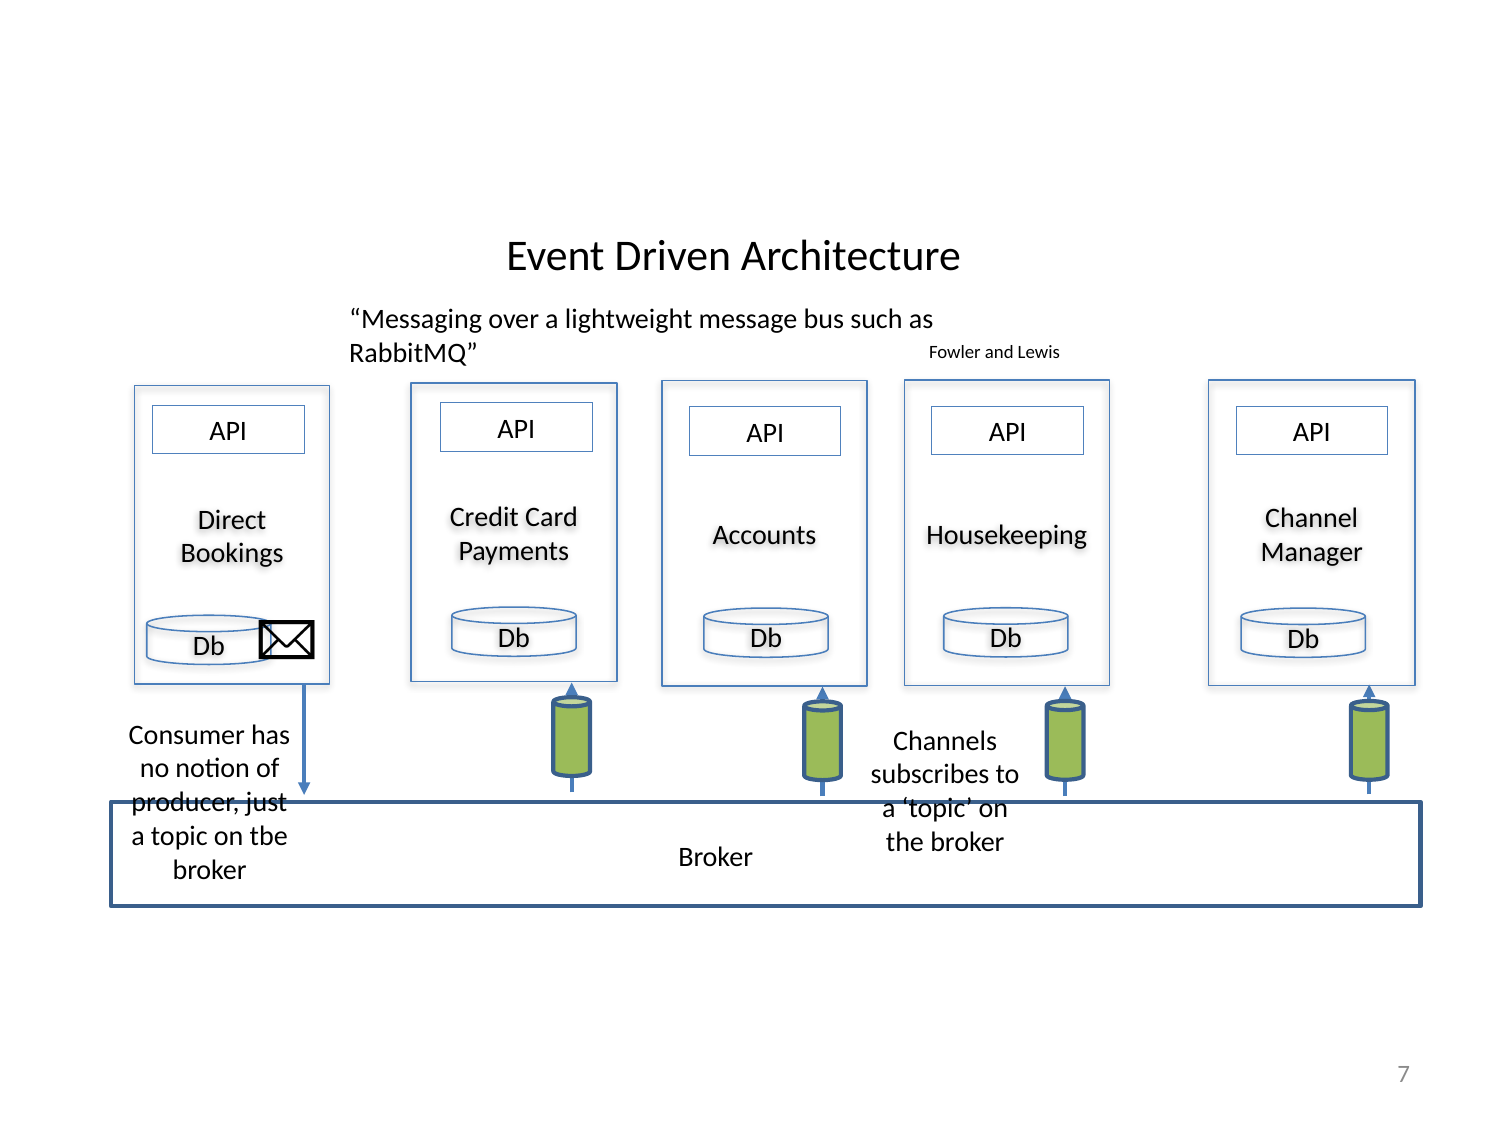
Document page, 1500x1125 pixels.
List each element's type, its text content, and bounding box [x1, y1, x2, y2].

text_box Accounts [661, 380, 868, 687]
text_box Broker [663, 831, 769, 880]
picture [253, 606, 320, 673]
text_box Db [451, 606, 577, 658]
text_box [1374, 698, 1390, 782]
text_box [109, 800, 1423, 908]
text_box Event Driven Architecture [325, 218, 1142, 287]
text_box [576, 695, 593, 778]
text_box Consumer has no notion of producer, just a topic on tbe broker [111, 708, 308, 893]
text_box Credit Card Payments [410, 382, 618, 682]
text_box API [440, 402, 593, 452]
text_box [802, 699, 818, 783]
text_box API [931, 406, 1084, 455]
text_box [1044, 699, 1060, 782]
text_box [1348, 699, 1364, 782]
text_box Db [145, 614, 248, 666]
text_box Housekeeping [904, 379, 1110, 686]
text_box Channels subscribes to a ‘topic’ on the broker [847, 714, 1043, 865]
slide_number 7 [1074, 1042, 1425, 1103]
text_box API [689, 406, 841, 456]
text_box API [1236, 406, 1388, 455]
text_box Db [942, 606, 1069, 658]
text_box “Messaging over a lightweight message bus such as RabbitMQ” [334, 292, 1082, 376]
text_box [827, 699, 843, 783]
text_box [551, 695, 567, 778]
text_box Fowler and Lewis [878, 332, 1111, 370]
text_box Direct Bookings [134, 385, 330, 685]
text_box Db [703, 607, 829, 659]
text_box Channel Manager [1208, 379, 1416, 686]
text_box API [152, 405, 305, 454]
text_box [1070, 699, 1086, 782]
text_box Db [1240, 607, 1367, 659]
